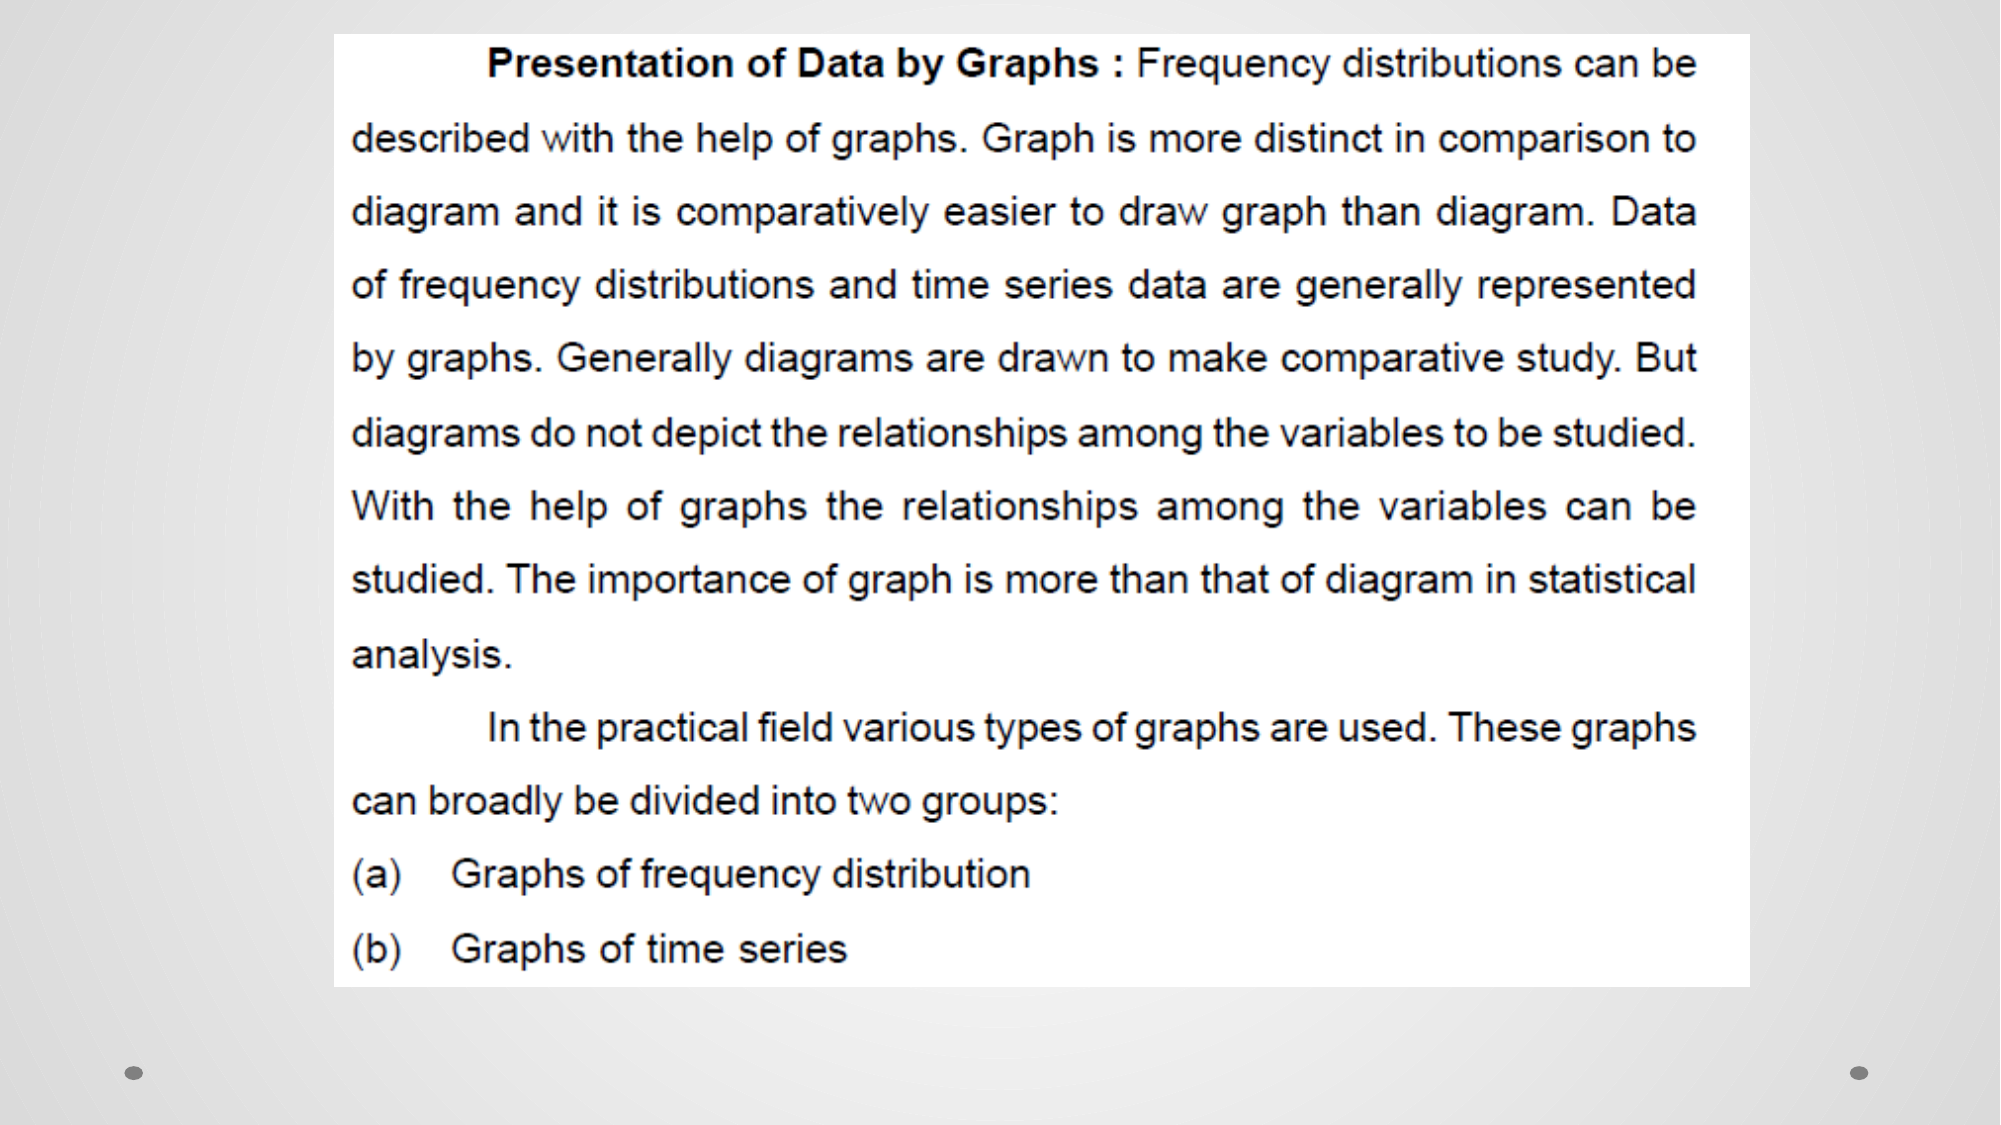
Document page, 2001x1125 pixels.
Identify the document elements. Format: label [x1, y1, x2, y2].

picture [334, 34, 1750, 988]
